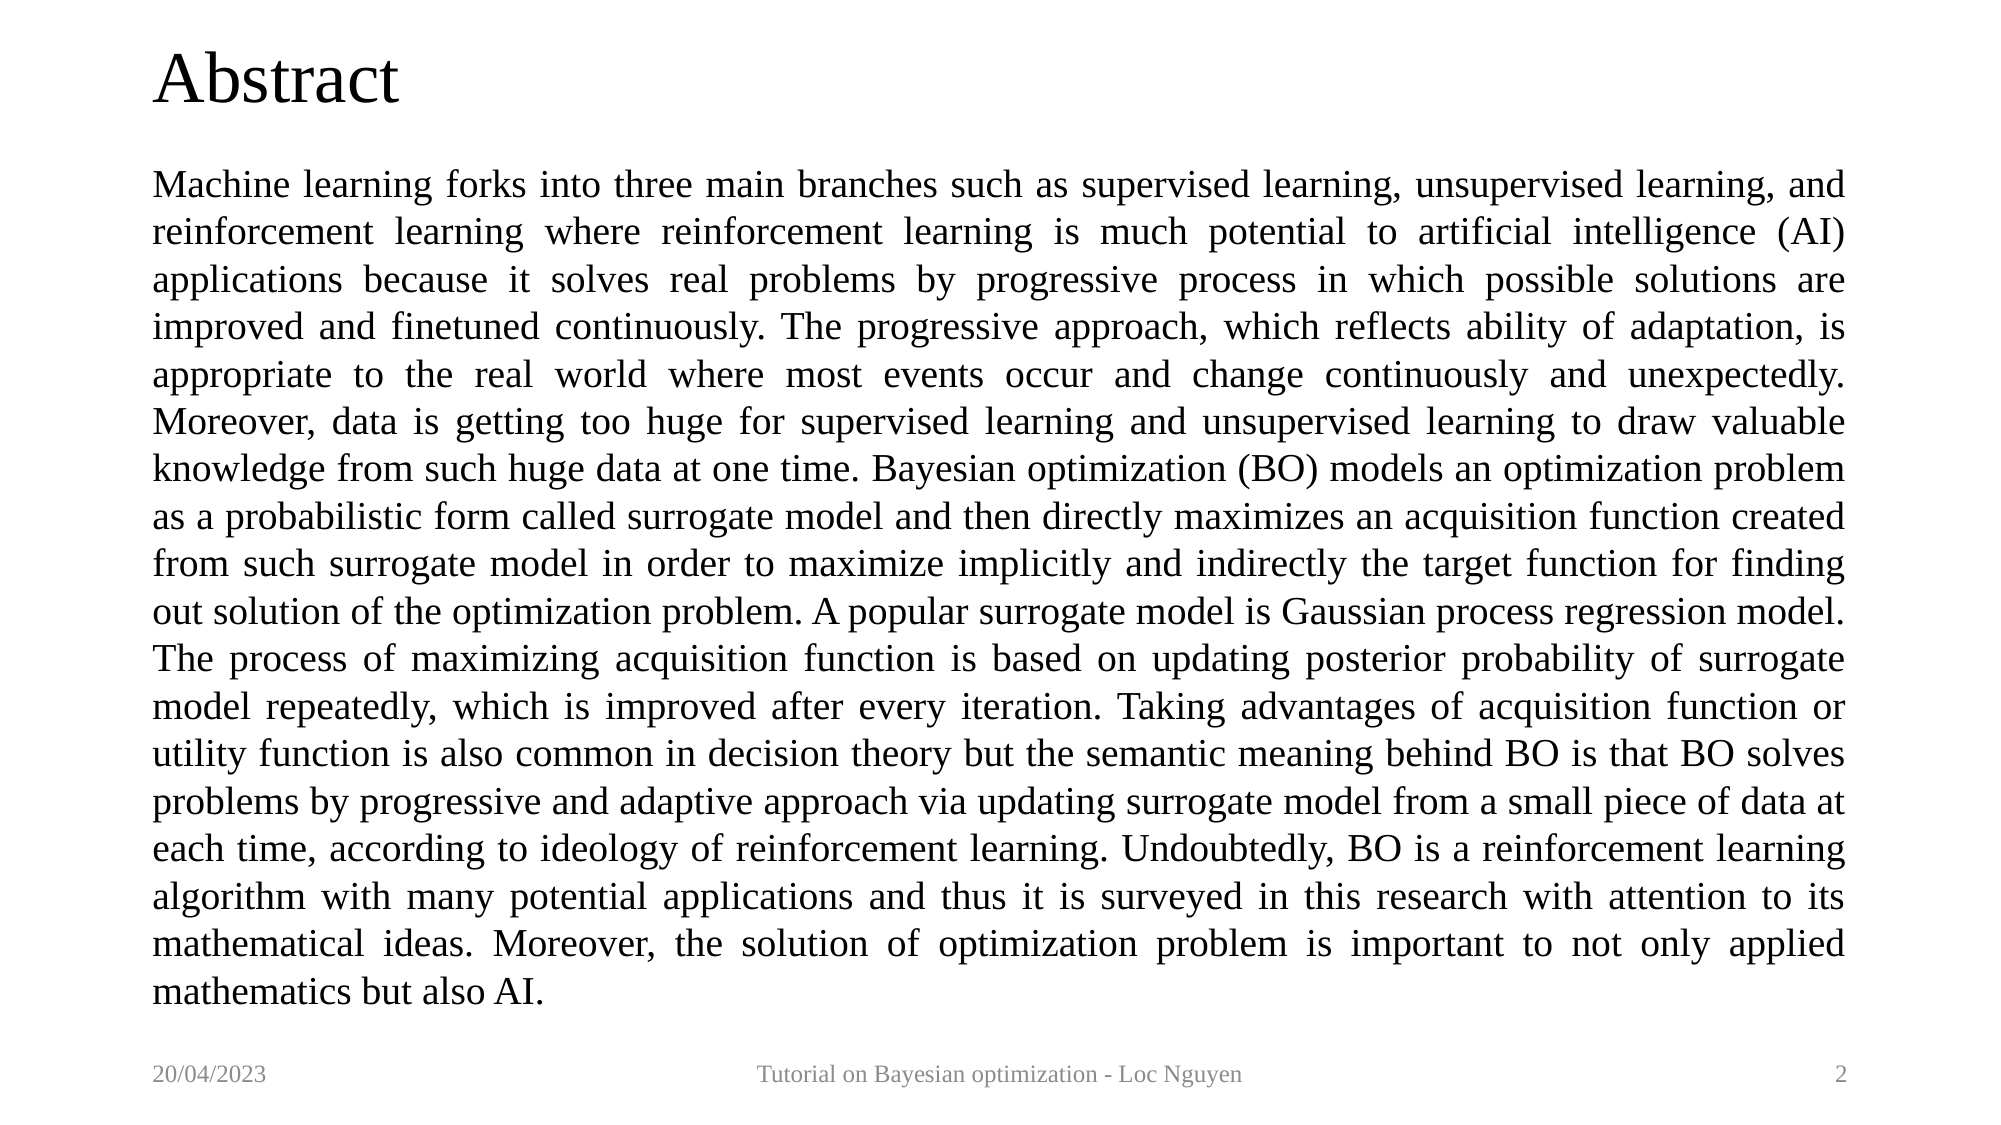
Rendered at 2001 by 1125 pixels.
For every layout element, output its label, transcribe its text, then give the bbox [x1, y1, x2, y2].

title Abstract [137, 19, 1863, 128]
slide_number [137, 1042, 588, 1103]
slide_number 2 [1412, 1042, 1863, 1103]
list Machine learning forks into three main branches such as supervised learning, unsupervised learning, and reinforcement learning where reinforcement learning is much potential to artificial intelligence (AI) applications because it solves real problems by progressive process in which possible solutions are improved and finetuned continuously. The progressive approach, which reflects ability of adaptation, is appropriate to the real world where most events occur and change continuously and unexpectedly. Moreover, data is getting too huge for supervised learning and unsupervised learning to draw valuable knowledge from such huge data at one time. Bayesian optimization (BO) models an optimization problem as a probabilistic form called surrogate model and then directly maximizes an acquisition function created from such surrogate model in order to maximize implicitly and indirectly the target function for finding out solution of the optimization problem. A popular surrogate model is Gaussian process regression model. The process of maximizing acquisition function is based on updating posterior probability of surrogate model repeatedly, which is improved after every iteration. Taking advantages of acquisition function or utility function is also common in decision theory but the semantic meaning behind BO is that BO solves problems by progressive and adaptive approach via updating surrogate model from a small piece of data at each time, according to ideology of reinforcement learning. Undoubtedly, BO is a reinforcement learning algorithm with many potential applications and thus it is surveyed in this research with attention to its mathematical ideas. Moreover, the solution of optimization problem is important to not only applied mathematics but also AI. [137, 149, 1863, 1000]
footer Tutorial on Bayesian optimization - Loc Nguyen [662, 1042, 1338, 1103]
